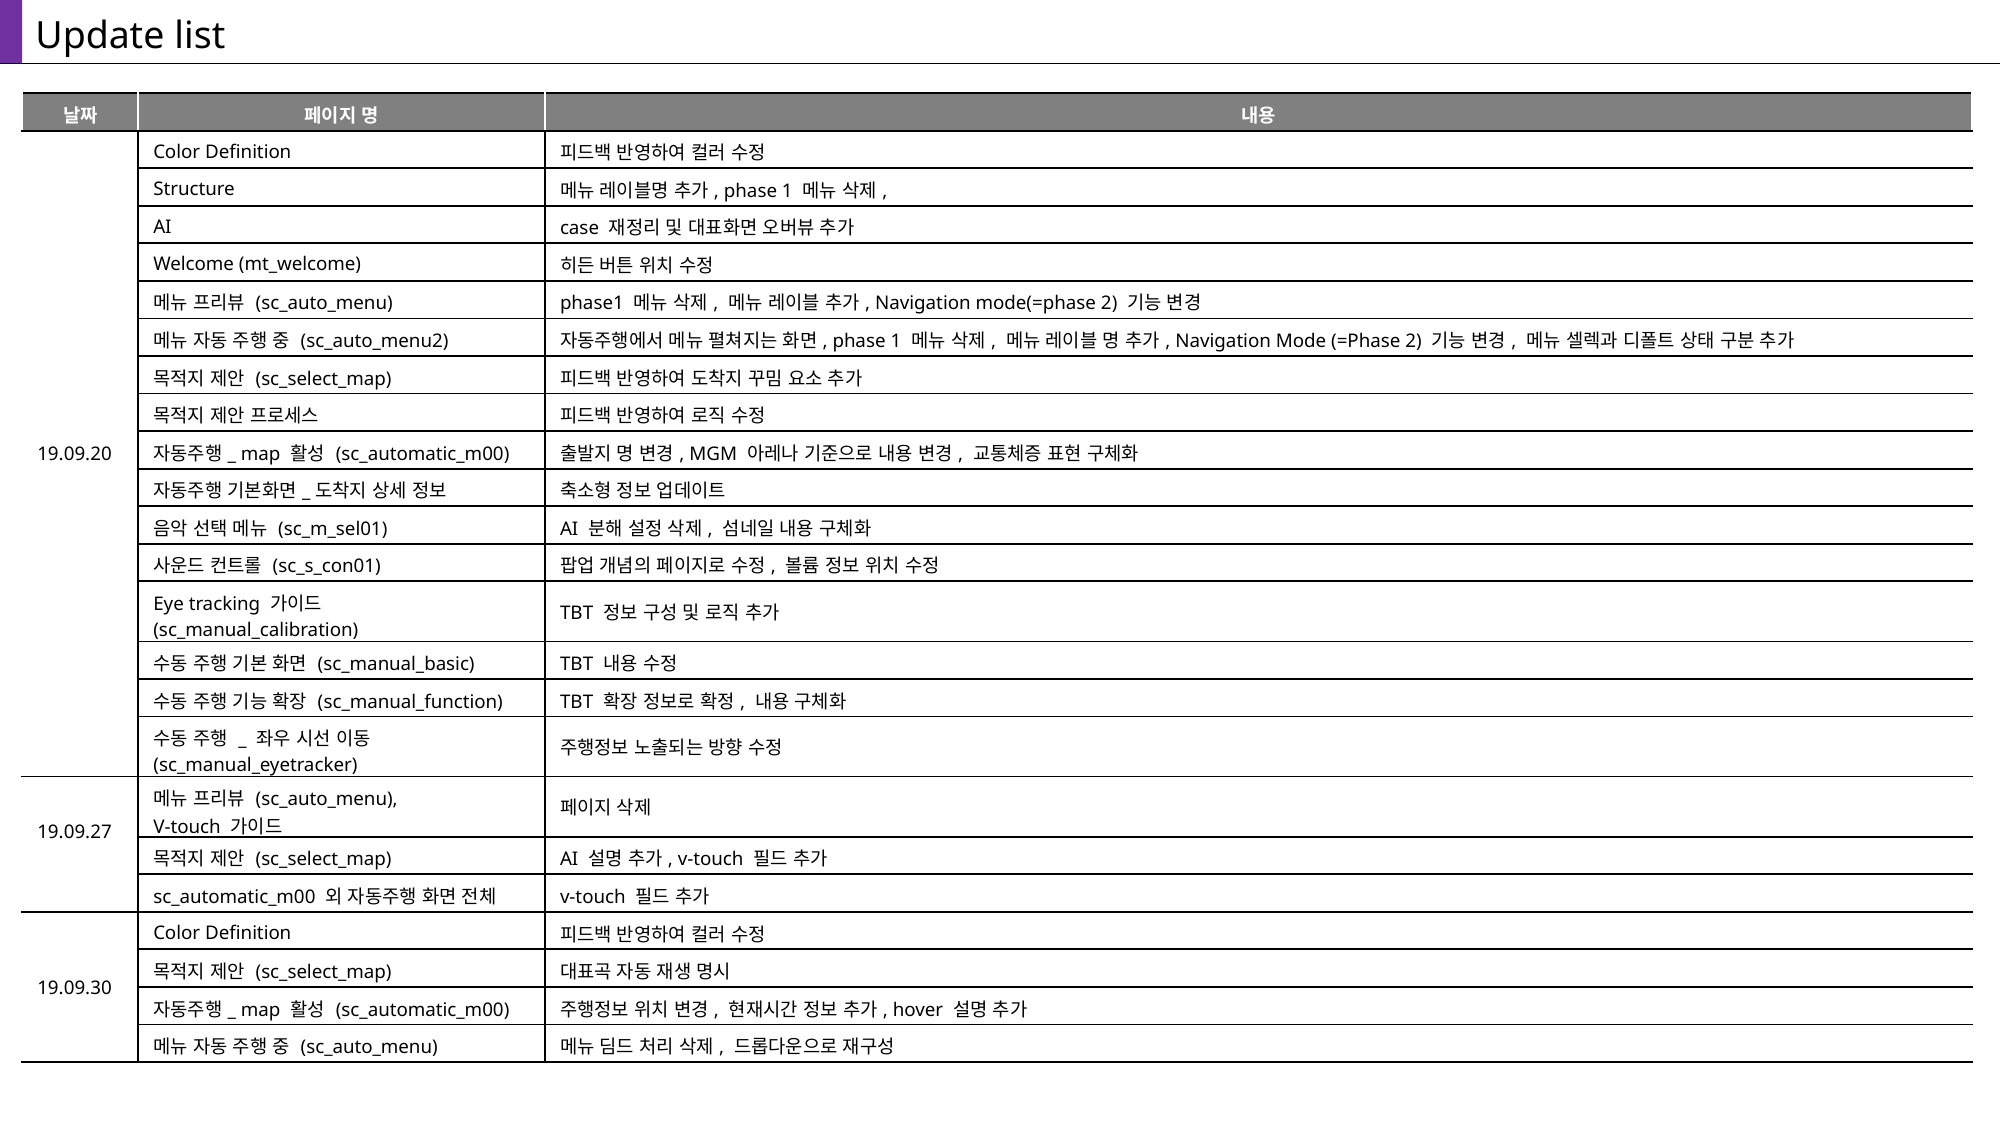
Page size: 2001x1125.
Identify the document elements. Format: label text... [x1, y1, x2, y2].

table_header 날짜 [23, 94, 137, 130]
table_cell 자동주행_ map 활성 (sc_automatic_m00) [139, 432, 544, 468]
table_cell 메뉴 프리뷰 (sc_auto_menu) [139, 282, 544, 318]
table_cell sc_automatic_m00 외 자동주행 화면 전체 [139, 875, 544, 911]
table_cell 축소형 정보 업데이트 [546, 470, 1971, 505]
table_cell 자동주행_ map 활성 (sc_automatic_m00) [139, 988, 544, 1024]
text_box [0, 0, 2000, 64]
table_cell TBT 내용 수정 [546, 642, 1971, 678]
table_cell 히든 버튼 위치 수정 [546, 244, 1971, 280]
table_cell 피드백 반영하여 로직 수정 [546, 394, 1971, 430]
table_cell 19.09.20 [23, 132, 137, 776]
table_cell 목적지 제안 프로세스 [139, 394, 544, 430]
table_header 페이지 명 [139, 94, 544, 130]
table_cell 피드백 반영하여 컬러 수정 [546, 913, 1971, 948]
table_cell AI 설명 추가, v-touch 필드 추가 [546, 838, 1971, 873]
table_cell 주행정보 노출되는 방향 수정 [546, 717, 1971, 776]
table_cell 사운드 컨트롤 (sc_s_con01) [139, 545, 544, 580]
table_cell phase1 메뉴 삭제, 메뉴 레이블 추가, Navigation mode(=phase 2) 기능 변경 [546, 282, 1971, 318]
table_cell Color Definition [139, 132, 544, 167]
table_cell TBT 확장 정보로 확정, 내용 구체화 [546, 680, 1971, 716]
table_cell 음악 선택 메뉴 (sc_m_sel01) [139, 507, 544, 543]
table_cell 메뉴 프리뷰 (sc_auto_menu), V-touch 가이드 [139, 777, 544, 836]
table_cell 수동 주행 _ 좌우 시선 이동 (sc_manual_eyetracker) [139, 717, 544, 776]
table_cell 자동주행 기본화면_도착지 상세 정보 [139, 470, 544, 505]
table_cell 대표곡 자동 재생 명시 [546, 950, 1971, 986]
table_cell 메뉴 레이블명 추가, phase 1 메뉴 삭제, [546, 169, 1971, 205]
table_cell Eye tracking 가이드 (sc_manual_calibration) [139, 582, 544, 641]
table_cell Welcome (mt_welcome) [139, 244, 544, 280]
table_cell 메뉴 자동 주행 중 (sc_auto_menu2) [139, 319, 544, 355]
table_cell 출발지 명 변경, MGM 아레나 기준으로 내용 변경, 교통체증 표현 구체화 [546, 432, 1971, 468]
table_cell 페이지 삭제 [546, 777, 1971, 836]
table_cell 자동주행에서 메뉴 펼쳐지는 화면, phase 1 메뉴 삭제, 메뉴 레이블 명 추가, Navigation Mode (=Phase 2) 기능 변경, 메뉴 셀렉과 디폴트 상태 구분 추가 [546, 319, 1971, 355]
table_cell 주행정보 위치 변경, 현재시간 정보 추가, hover 설명 추가 [546, 988, 1971, 1024]
table_cell 피드백 반영하여 도착지 꾸밈 요소 추가 [546, 357, 1971, 393]
table_cell Color Definition [139, 913, 544, 948]
table_cell 메뉴 딤드 처리 삭제, 드롭다운으로 재구성 [546, 1025, 1971, 1061]
table_cell 수동 주행 기능 확장 (sc_manual_function) [139, 680, 544, 716]
table_cell Structure [139, 169, 544, 205]
table_cell 목적지 제안 (sc_select_map) [139, 357, 544, 393]
table_cell 피드백 반영하여 컬러 수정 [546, 132, 1971, 167]
table_cell 19.09.30 [23, 913, 137, 1061]
table_header 내용 [546, 94, 1971, 130]
table_cell 수동 주행 기본 화면 (sc_manual_basic) [139, 642, 544, 678]
table_cell 목적지 제안 (sc_select_map) [139, 838, 544, 873]
table_cell 메뉴 자동 주행 중 (sc_auto_menu) [139, 1025, 544, 1061]
table_cell v-touch 필드 추가 [546, 875, 1971, 911]
table_cell case 재정리 및 대표화면 오버뷰 추가 [546, 207, 1971, 242]
table_cell TBT 정보 구성 및 로직 추가 [546, 582, 1971, 641]
table_cell 19.09.27 [23, 777, 137, 911]
table_cell 팝업 개념의 페이지로 수정, 볼륨 정보 위치 수정 [546, 545, 1971, 580]
table_cell AI 분해 설정 삭제, 섬네일 내용 구체화 [546, 507, 1971, 543]
table_cell 목적지 제안 (sc_select_map) [139, 950, 544, 986]
table_cell AI [139, 207, 544, 242]
